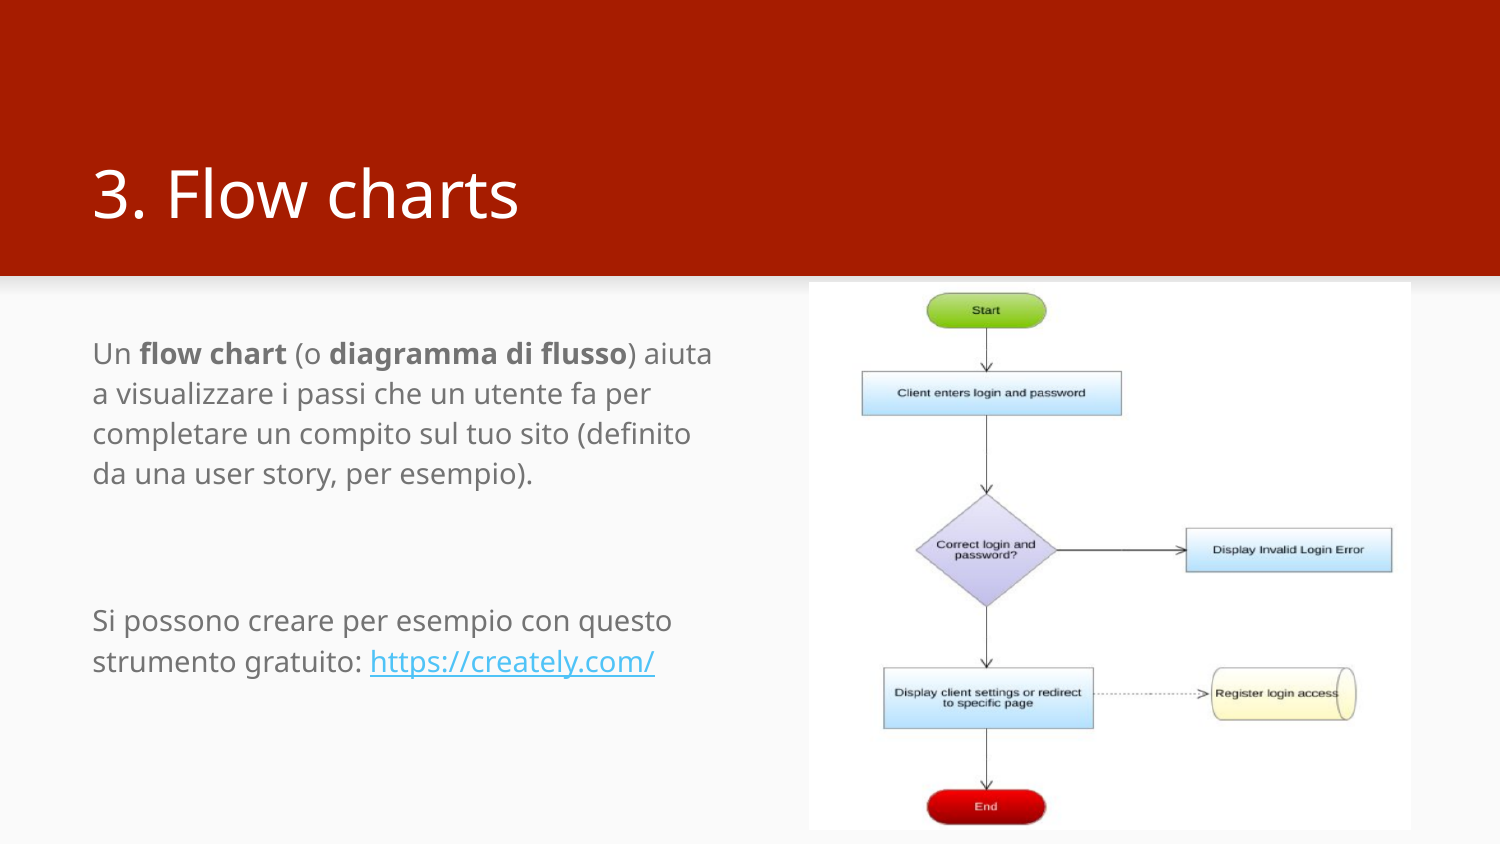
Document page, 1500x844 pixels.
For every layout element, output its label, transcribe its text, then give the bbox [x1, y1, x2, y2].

list Un flow chart (o diagramma di flusso) aiuta a visualizzare i passi che un utente fa per completare un compito sul tuo sito (definito da una user story, per esempio). Si possono creare per esempio con questo strumento gratuito: https://creately.com/ [77, 314, 734, 821]
title 3. Flow charts [77, 121, 1427, 248]
picture [809, 282, 1411, 830]
